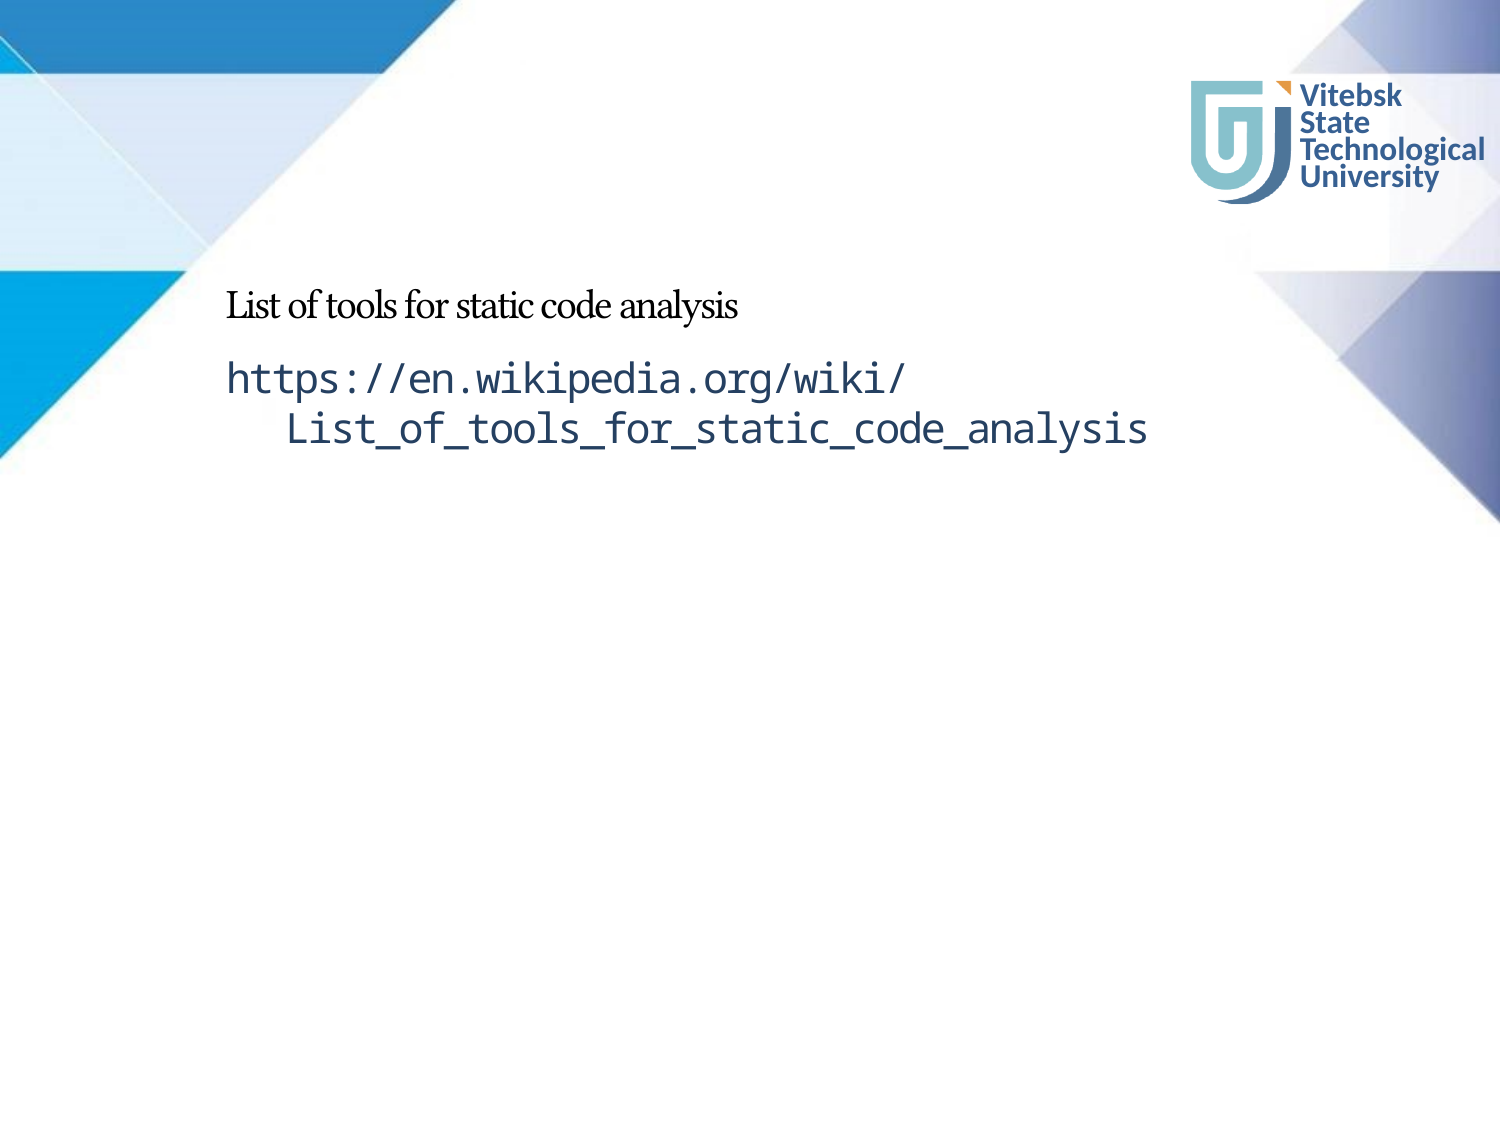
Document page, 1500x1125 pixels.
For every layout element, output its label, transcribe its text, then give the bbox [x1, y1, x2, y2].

picture [0, 0, 1500, 1125]
list List of tools for static code analysis https://en.wikipedia.org/wiki/List_of_tools_for_static_code_analysis [210, 269, 1454, 1007]
